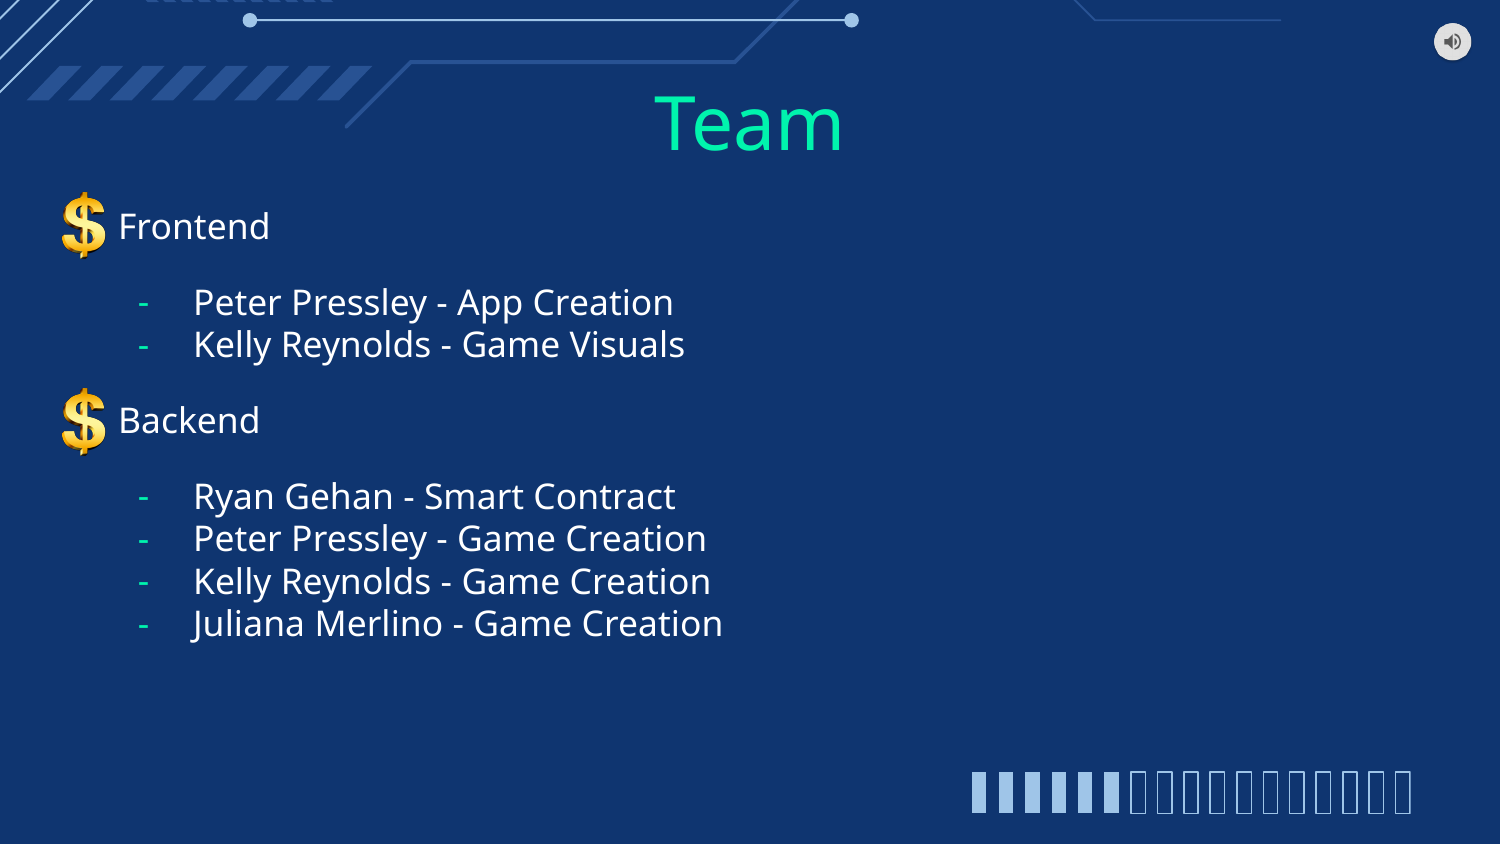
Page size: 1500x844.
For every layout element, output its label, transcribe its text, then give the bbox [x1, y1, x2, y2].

list Frontend Peter Pressley - App Creation Kelly Reynolds - Game Visuals Backend Ryan Gehan - Smart Contract Peter Pressley - Game Creation Kelly Reynolds - Game Creation Juliana Merlino - Game Creation [118, 203, 1382, 750]
picture [58, 386, 109, 458]
picture [1430, 19, 1476, 65]
title Team [118, 75, 1382, 156]
picture [58, 190, 109, 262]
